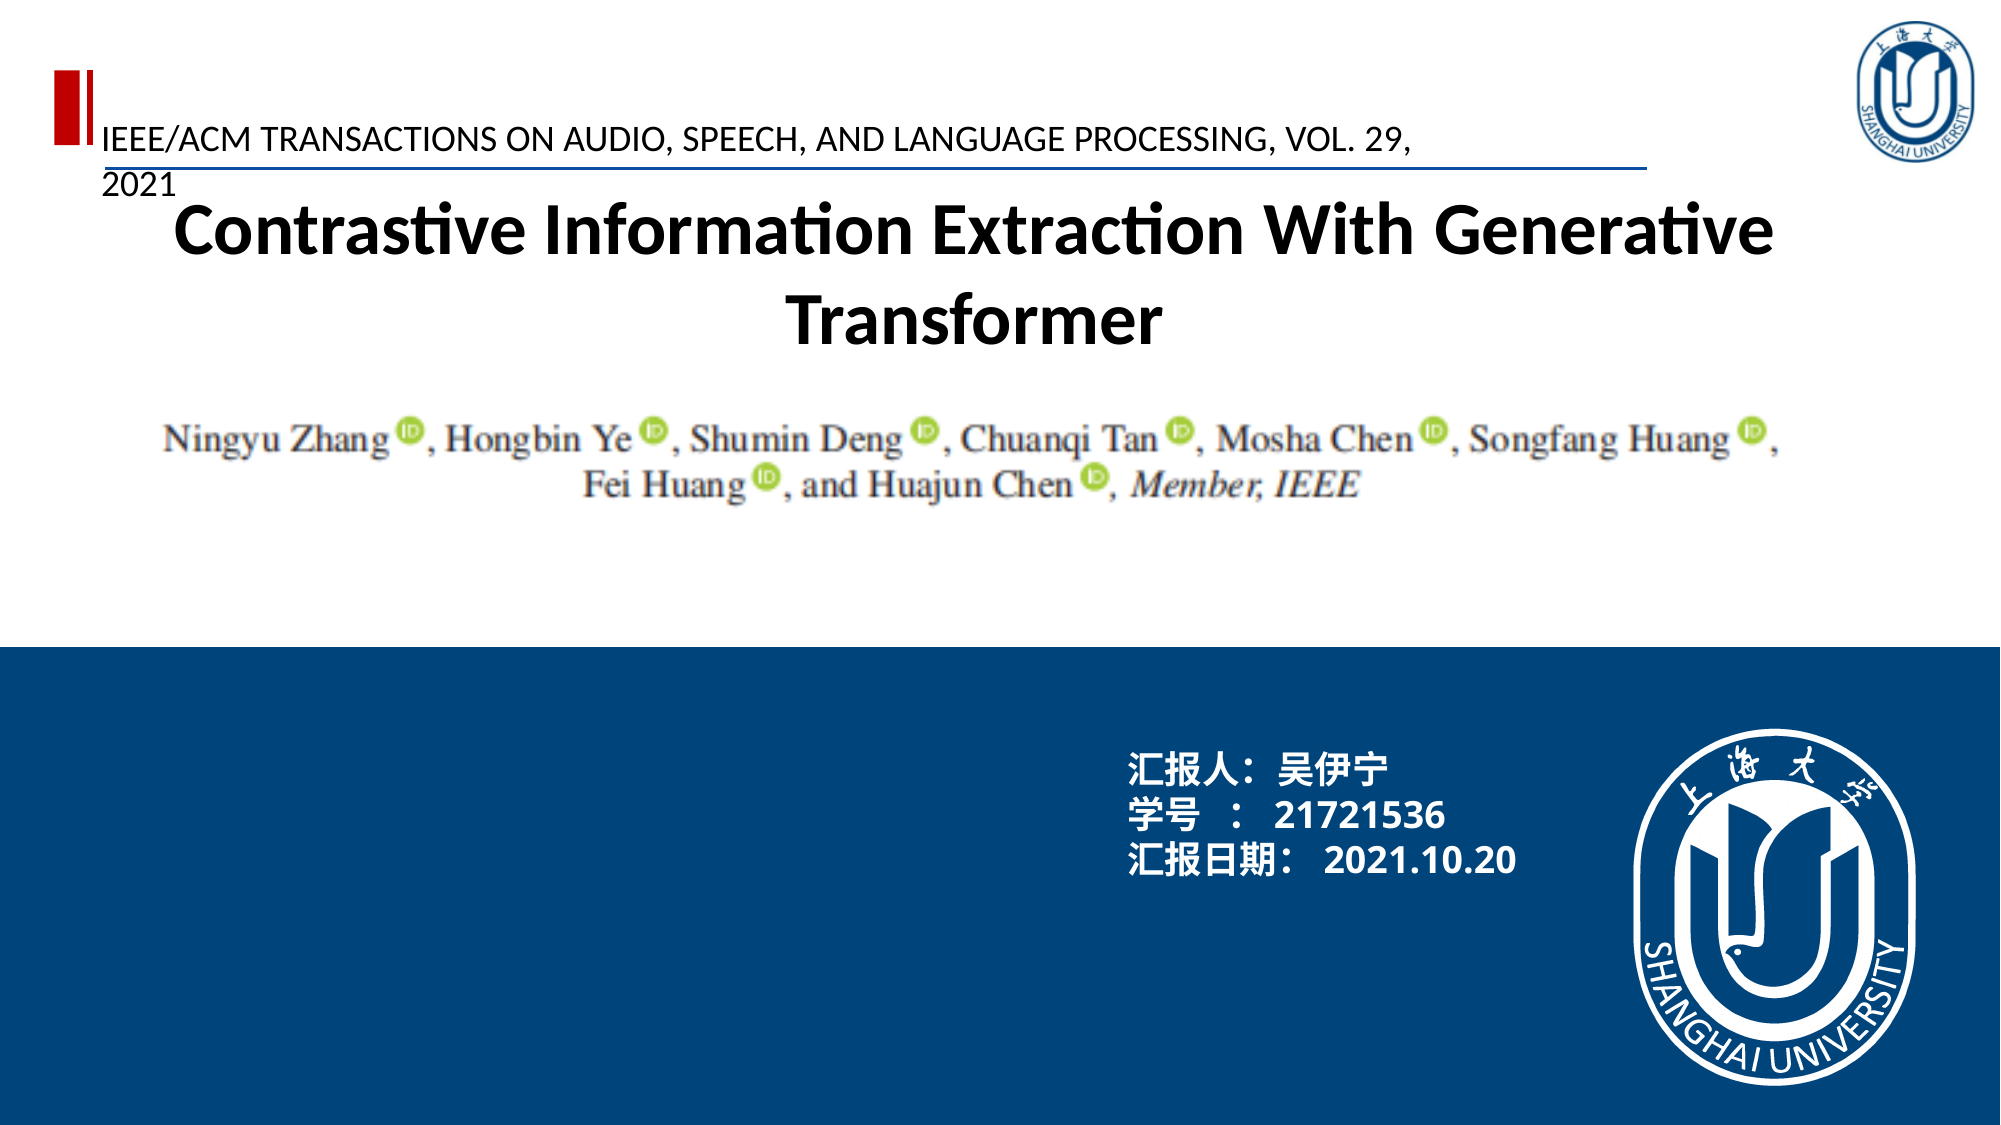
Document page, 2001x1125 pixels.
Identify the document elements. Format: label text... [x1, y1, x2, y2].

text_box Contrastive Information Extraction With Generative Transformer [39, 171, 1911, 367]
picture [148, 396, 1802, 538]
text_box IEEE/ACM TRANSACTIONS ON AUDIO, SPEECH, AND LANGUAGE PROCESSING, VOL. 29, 2021 [86, 106, 1512, 212]
picture [1625, 722, 1921, 1093]
picture [1855, 21, 1978, 163]
text_box [0, 647, 2000, 1125]
text_box 汇报人：吴伊宁 学号 ：21721536 汇报日期：2021.10.20 [1112, 738, 1618, 889]
